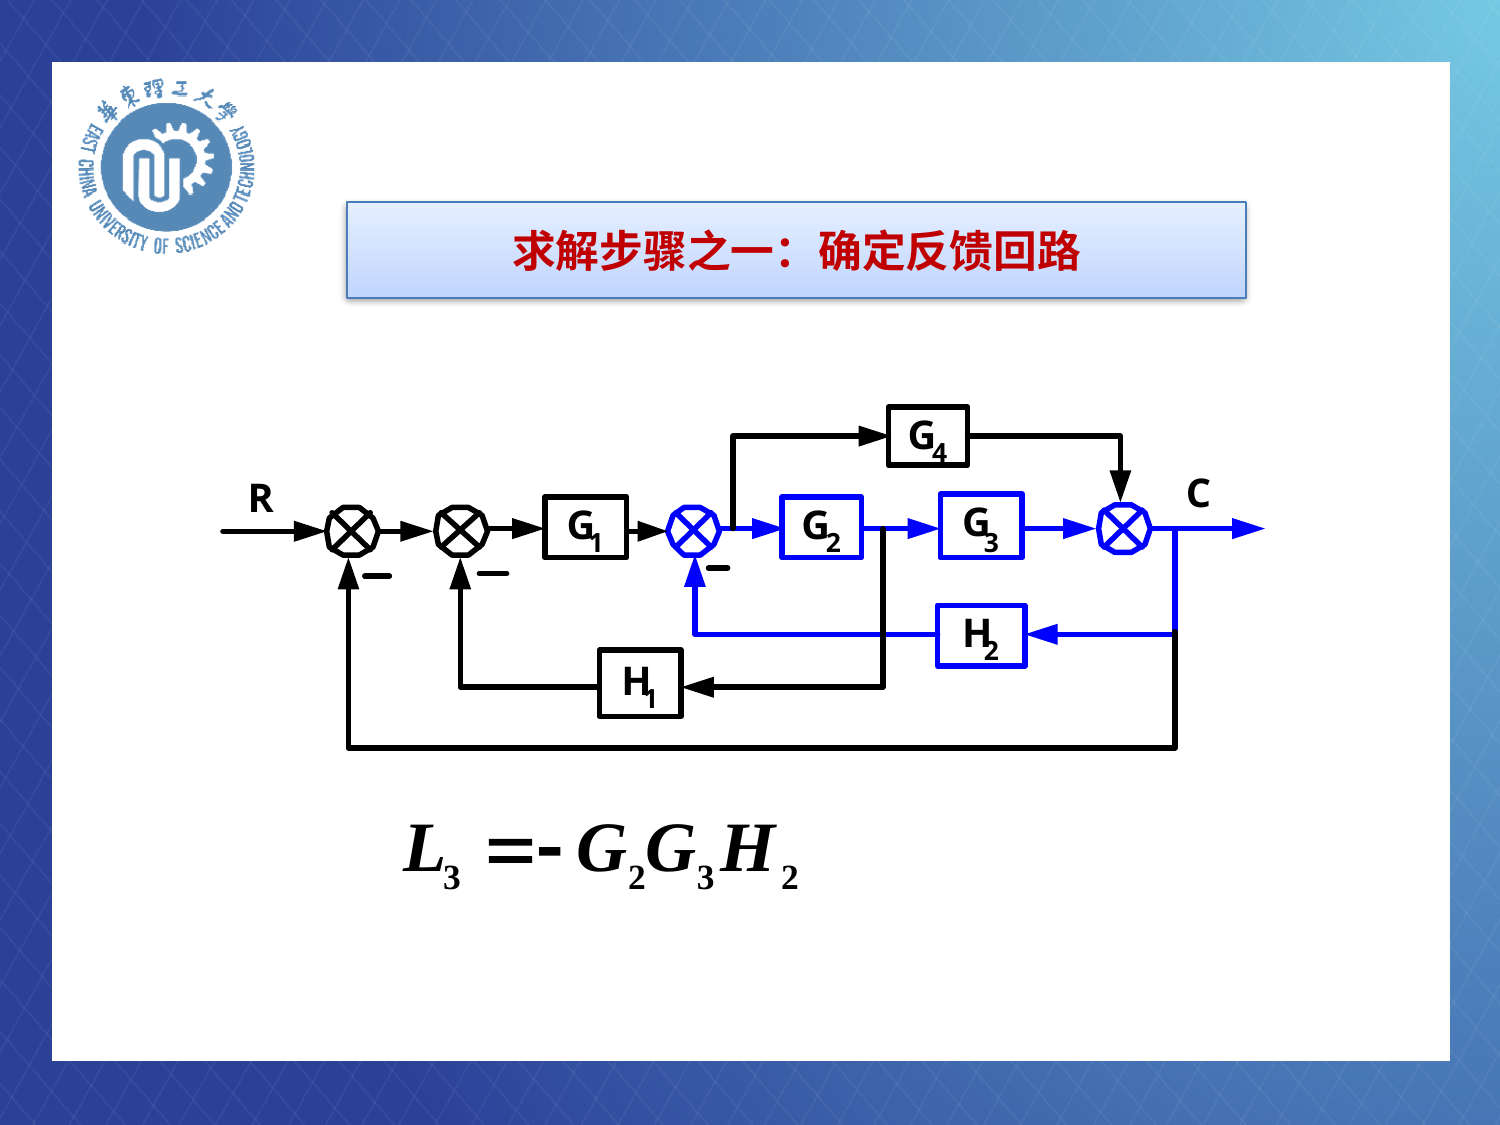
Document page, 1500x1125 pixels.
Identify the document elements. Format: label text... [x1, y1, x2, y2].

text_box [187, 393, 1313, 795]
picture [0, 0, 1500, 1125]
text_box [390, 805, 811, 903]
title 求解步骤之一：确定反馈回路 [346, 201, 1247, 299]
